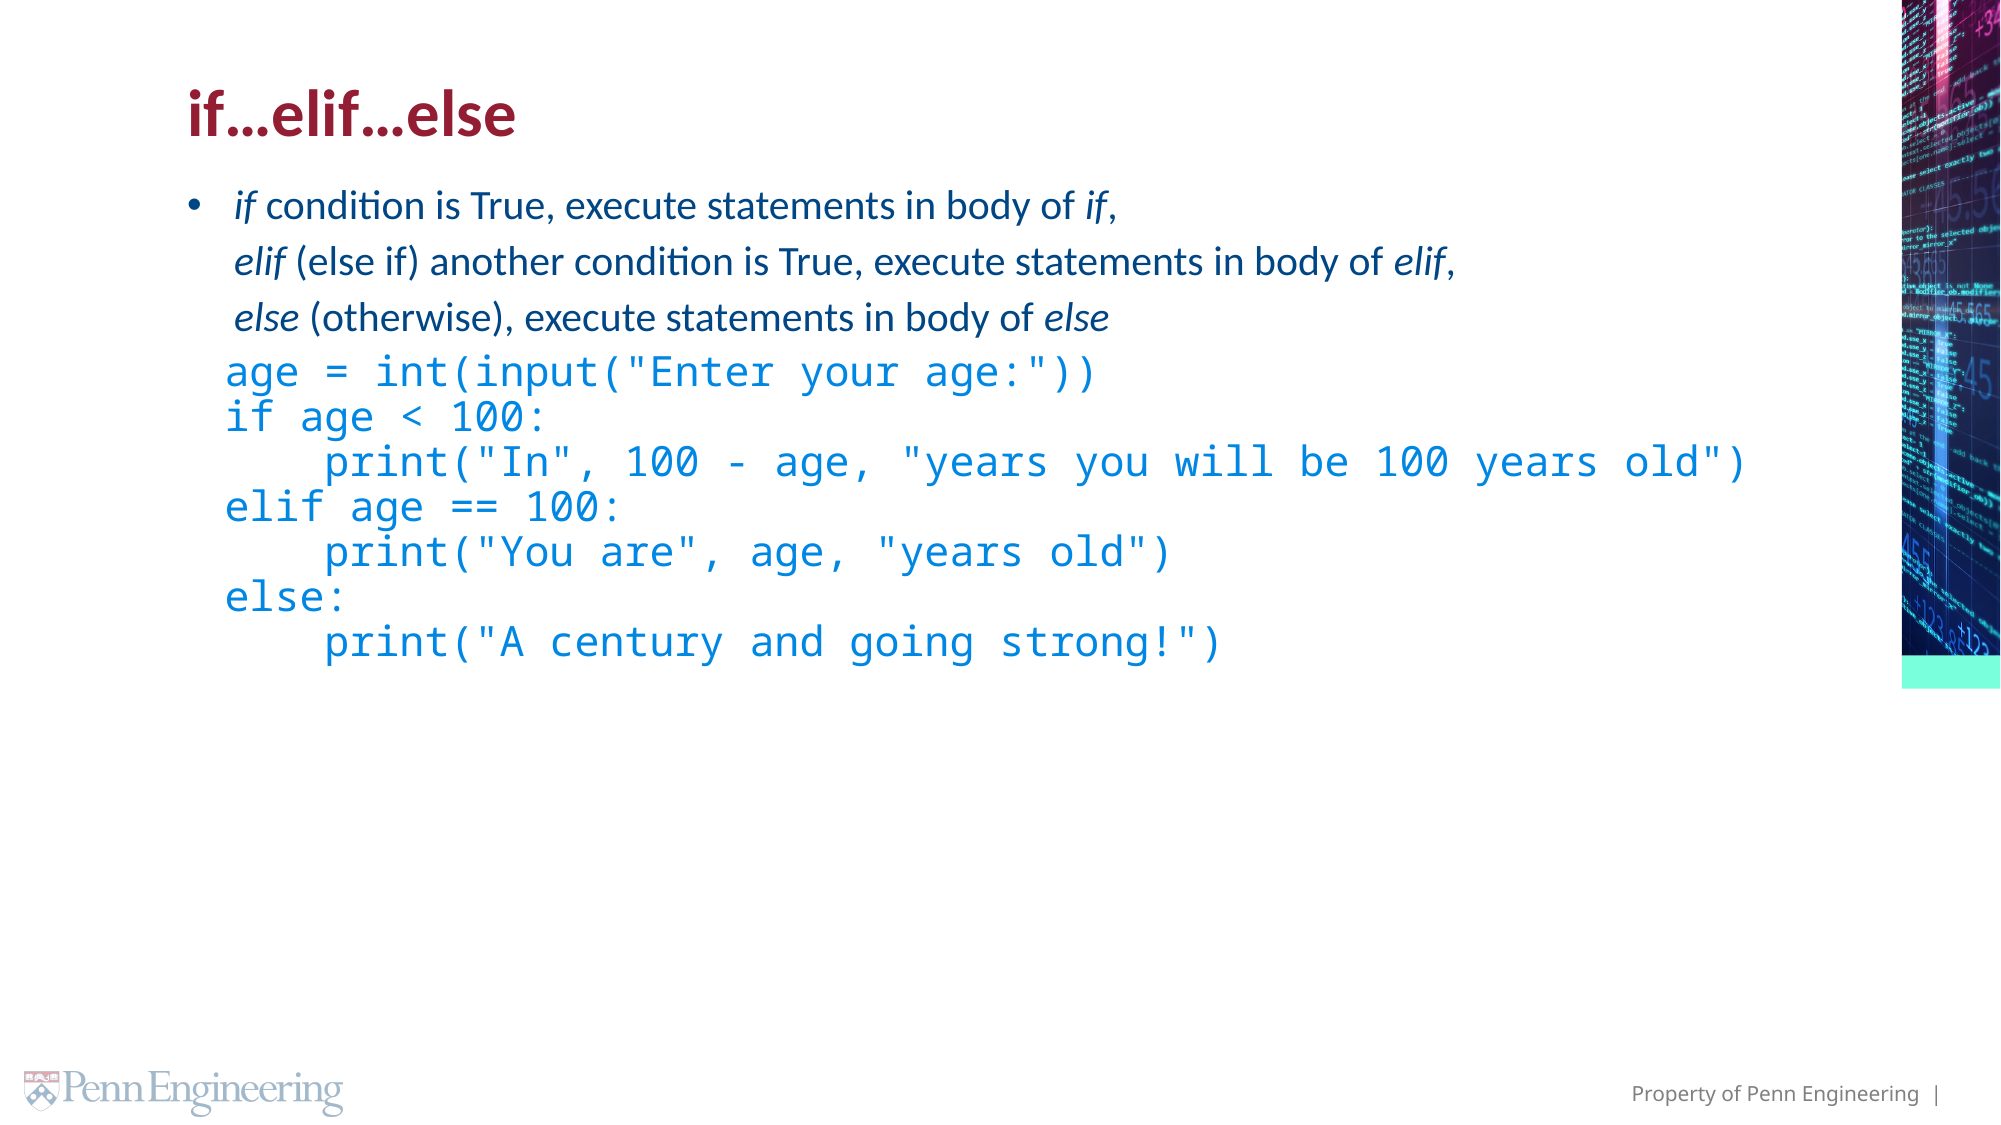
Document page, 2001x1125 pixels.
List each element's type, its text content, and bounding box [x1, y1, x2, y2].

picture [1901, 0, 2001, 655]
list if condition is True, execute statements in body of if, elif (else if) another condition is True, execute statements in body of elif, else (otherwise), execute statements in body of else age = int(input("Enter your age:")) if age < 100: print("In", 100 - age, "years you will be 100 years old") elif age == 100: print("You are", age, "years old") else: print("A century and going strong!") [187, 184, 1871, 868]
title if…elif…else [187, 54, 1871, 176]
